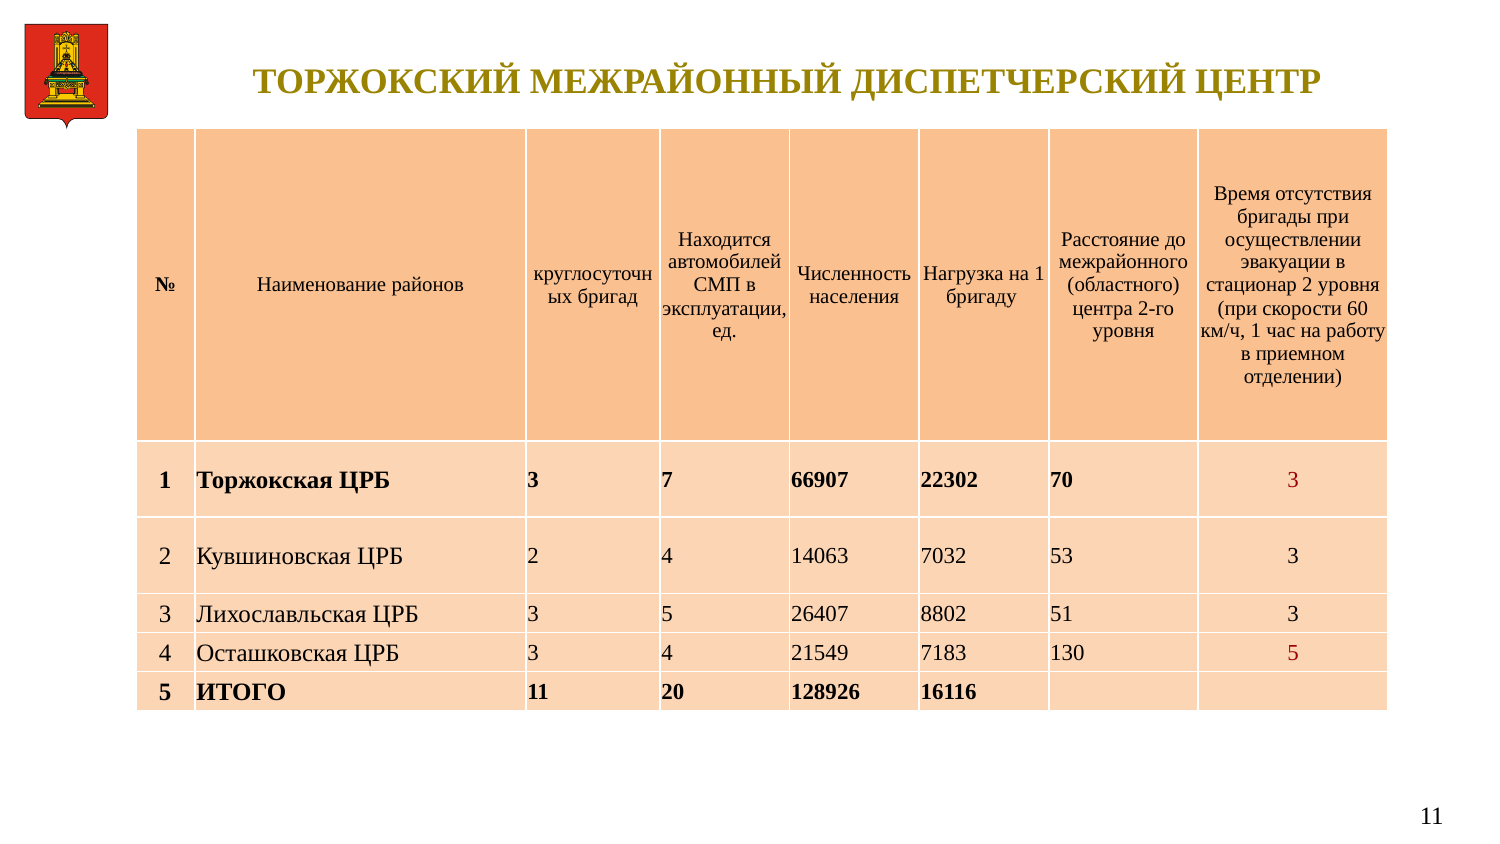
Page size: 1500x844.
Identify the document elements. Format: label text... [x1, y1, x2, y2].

table_cell 3 [527, 594, 659, 632]
table_header круглосуточных бригад [527, 129, 659, 440]
table_cell Лихославльская ЦРБ [196, 594, 525, 632]
table_cell 14063 [790, 518, 918, 593]
table_cell 22302 [920, 442, 1048, 516]
table_cell 3 [527, 633, 659, 671]
table_cell 1 [137, 442, 194, 516]
table_cell 21549 [790, 633, 918, 671]
table_cell 7 [661, 442, 789, 516]
table_cell 11 [527, 672, 659, 710]
table_header Наименование районов [196, 129, 525, 440]
table_header Численность населения [790, 129, 918, 440]
table_cell 130 [1050, 633, 1197, 671]
table_header № [137, 129, 194, 440]
table_cell 7183 [920, 633, 1048, 671]
table_header Расстояние до межрайонного (областного) центра 2-го уровня [1050, 129, 1197, 440]
table_cell 8802 [920, 594, 1048, 632]
table_cell [1050, 672, 1197, 710]
table_cell 3 [1199, 442, 1387, 516]
table_cell 16116 [920, 672, 1048, 710]
table_cell 53 [1050, 518, 1197, 593]
table_cell Осташковская ЦРБ [196, 633, 525, 671]
table_cell 3 [1199, 594, 1387, 632]
table_cell 5 [137, 672, 194, 710]
table_cell 7032 [920, 518, 1048, 593]
table_header Нагрузка на 1 бригаду [920, 129, 1048, 440]
table_cell 2 [137, 518, 194, 593]
table_cell 66907 [790, 442, 918, 516]
table_cell [1199, 672, 1387, 710]
table_cell 5 [1199, 633, 1387, 671]
table_header Время отсутствия бригады при осуществлении эвакуации в стационар 2 уровня (при скорости 60 км/ч, 1 час на работу в приемном отделении) [1199, 129, 1387, 440]
table_cell 51 [1050, 594, 1197, 632]
table_cell 5 [661, 594, 789, 632]
table_cell 128926 [790, 672, 918, 710]
table_cell 4 [661, 633, 789, 671]
table_cell 26407 [790, 594, 918, 632]
table_cell 3 [527, 442, 659, 516]
table_cell Торжокская ЦРБ [196, 442, 525, 516]
picture [24, 23, 109, 130]
table_header Находится автомобилей СМП в эксплуатации, ед. [661, 129, 789, 440]
table_cell Кувшиновская ЦРБ [196, 518, 525, 593]
table_cell ИТОГО [196, 672, 525, 710]
table_cell 4 [661, 518, 789, 593]
table_cell 2 [527, 518, 659, 593]
table_cell 4 [137, 633, 194, 671]
title ТОржокский межрайонный диспетчерский центр [151, 6, 1424, 109]
slide_number 11 [1108, 792, 1459, 838]
table_cell 3 [1199, 518, 1387, 593]
table_cell 20 [661, 672, 789, 710]
table_cell 3 [137, 594, 194, 632]
list [117, 175, 1500, 818]
table_cell 70 [1050, 442, 1197, 516]
